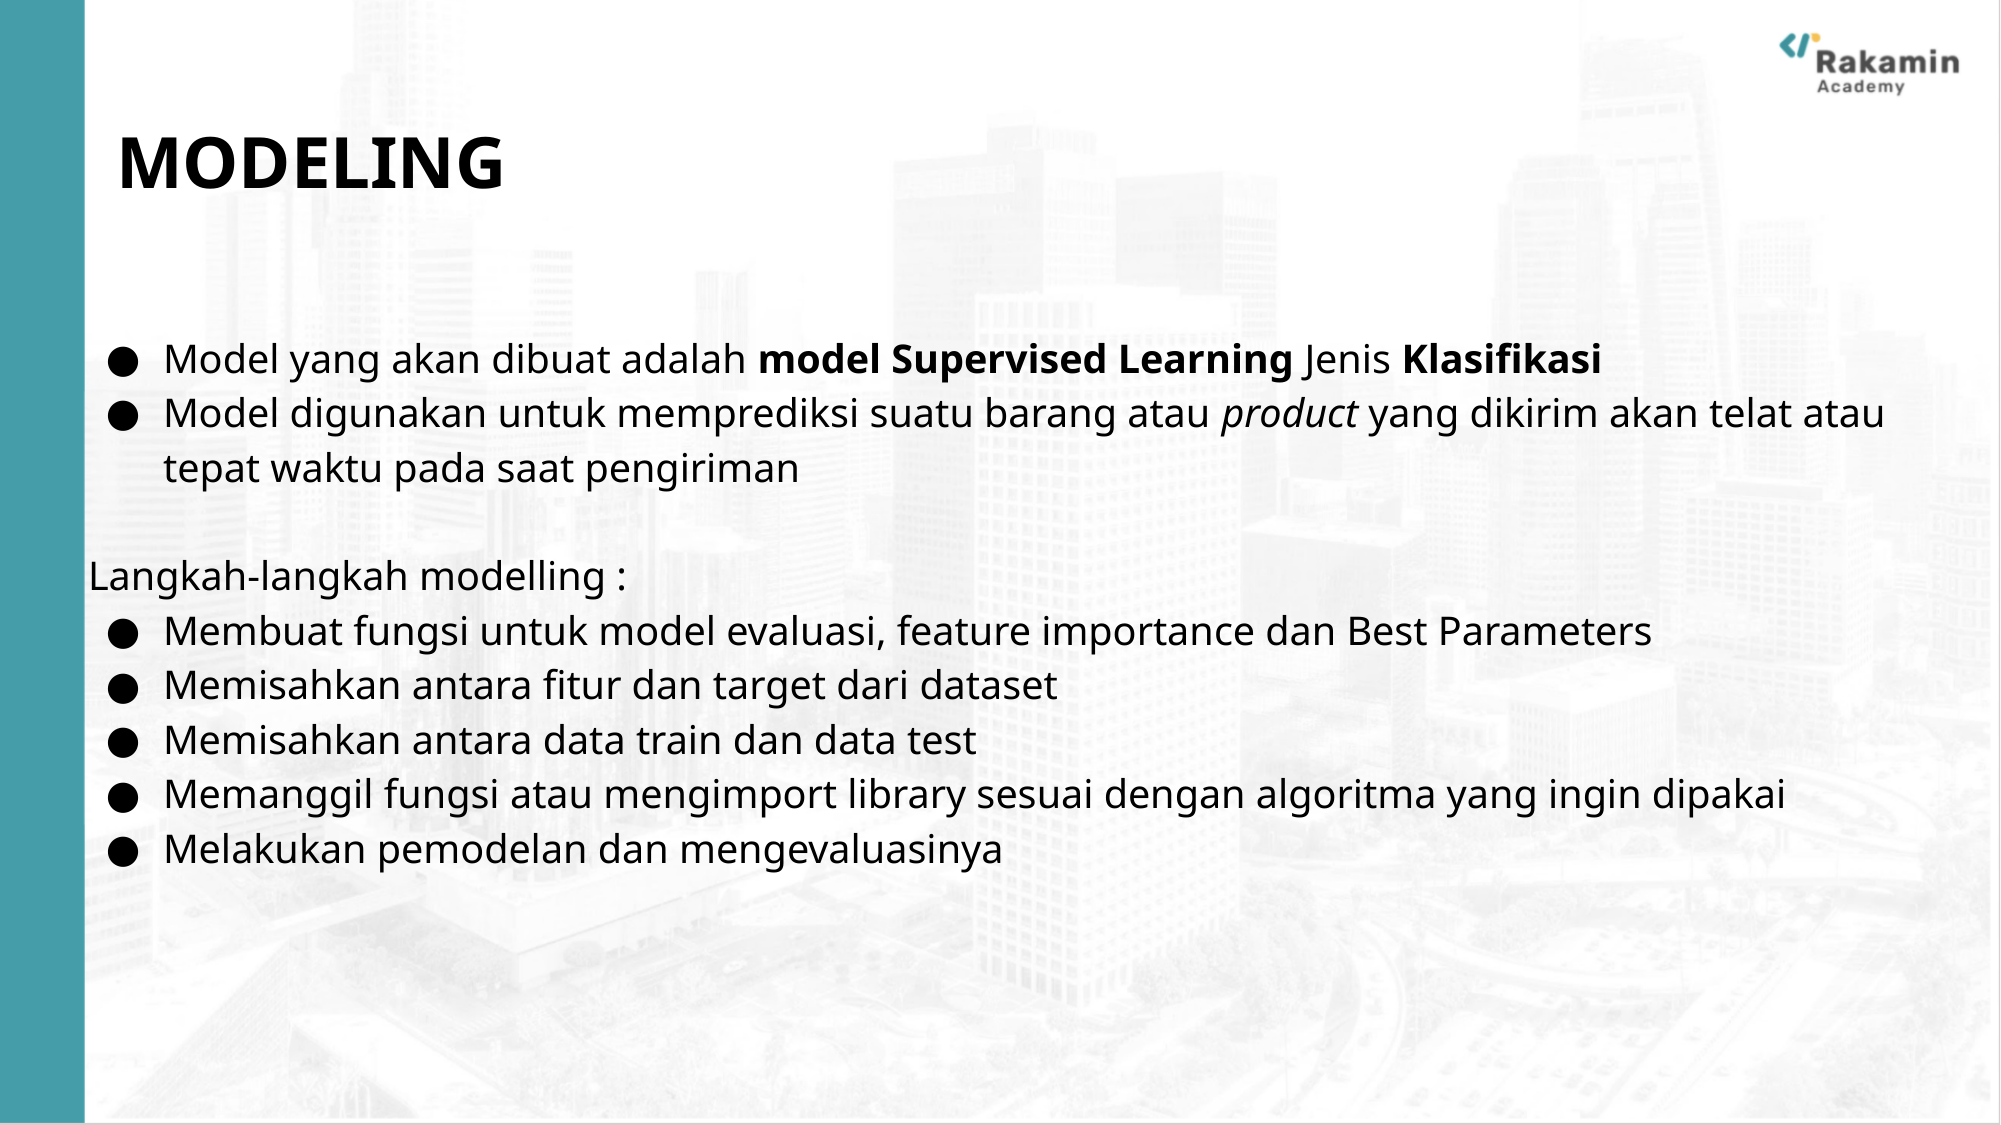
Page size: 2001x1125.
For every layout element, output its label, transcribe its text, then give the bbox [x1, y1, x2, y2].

list Model yang akan dibuat adalah model Supervised Learning Jenis Klasifikasi Model digunakan untuk memprediksi suatu barang atau product yang dikirim akan telat atau tepat waktu pada saat pengiriman Langkah-langkah modelling : Membuat fungsi untuk model evaluasi, feature importance dan Best Parameters Memisahkan antara fitur dan target dari dataset Memisahkan antara data train dan data test Memanggil fungsi atau mengimport library sesuai dengan algoritma yang ingin dipakai Melakukan pemodelan dan mengevaluasinya [68, 252, 1932, 1000]
picture [0, 0, 2001, 1125]
title MODELING [96, 97, 1932, 223]
